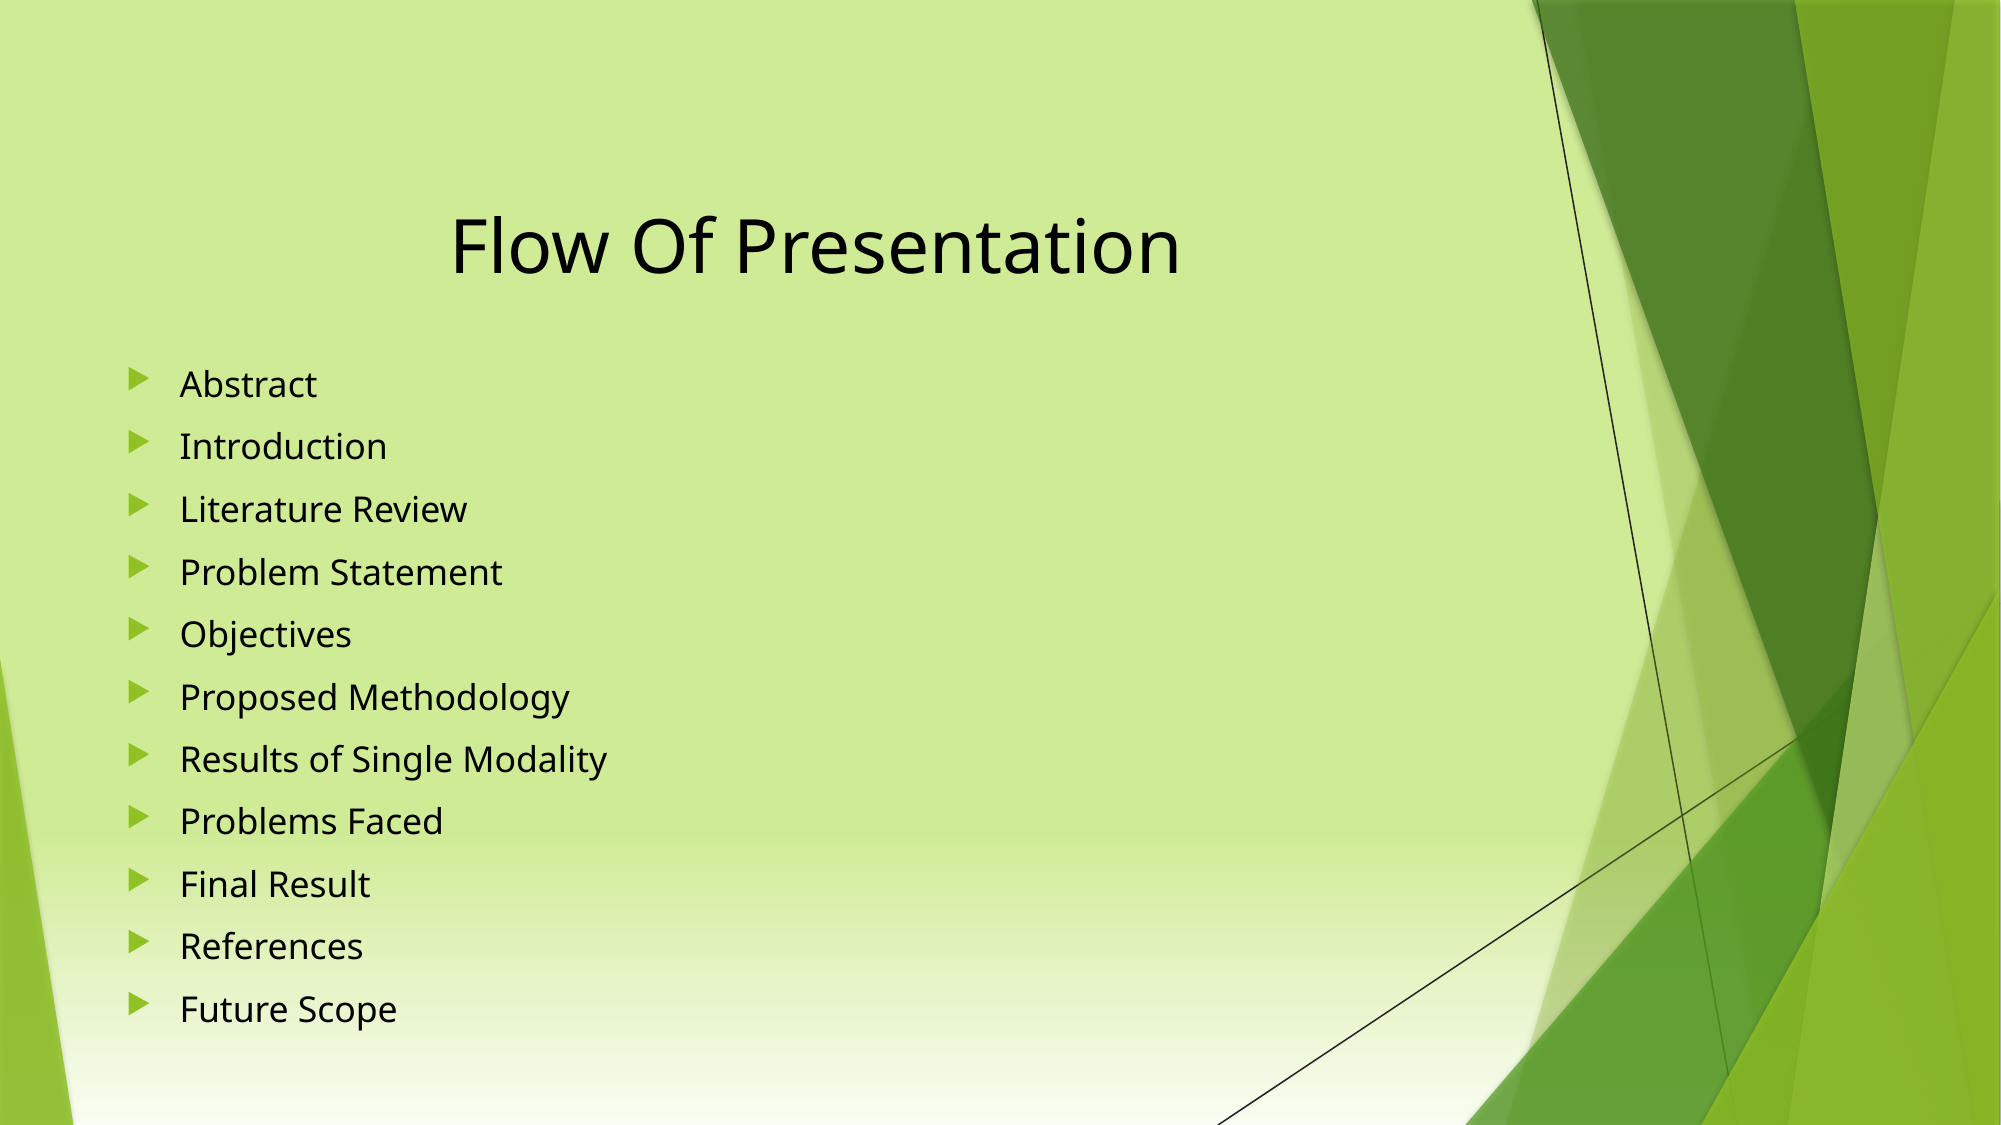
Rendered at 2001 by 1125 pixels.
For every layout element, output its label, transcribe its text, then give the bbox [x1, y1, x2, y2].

title Flow Of Presentation [111, 191, 1522, 317]
list Abstract Introduction Literature Review Problem Statement Objectives Proposed Methodology Results of Single Modality Problems Faced Final Result References Future Scope [111, 354, 1539, 1043]
